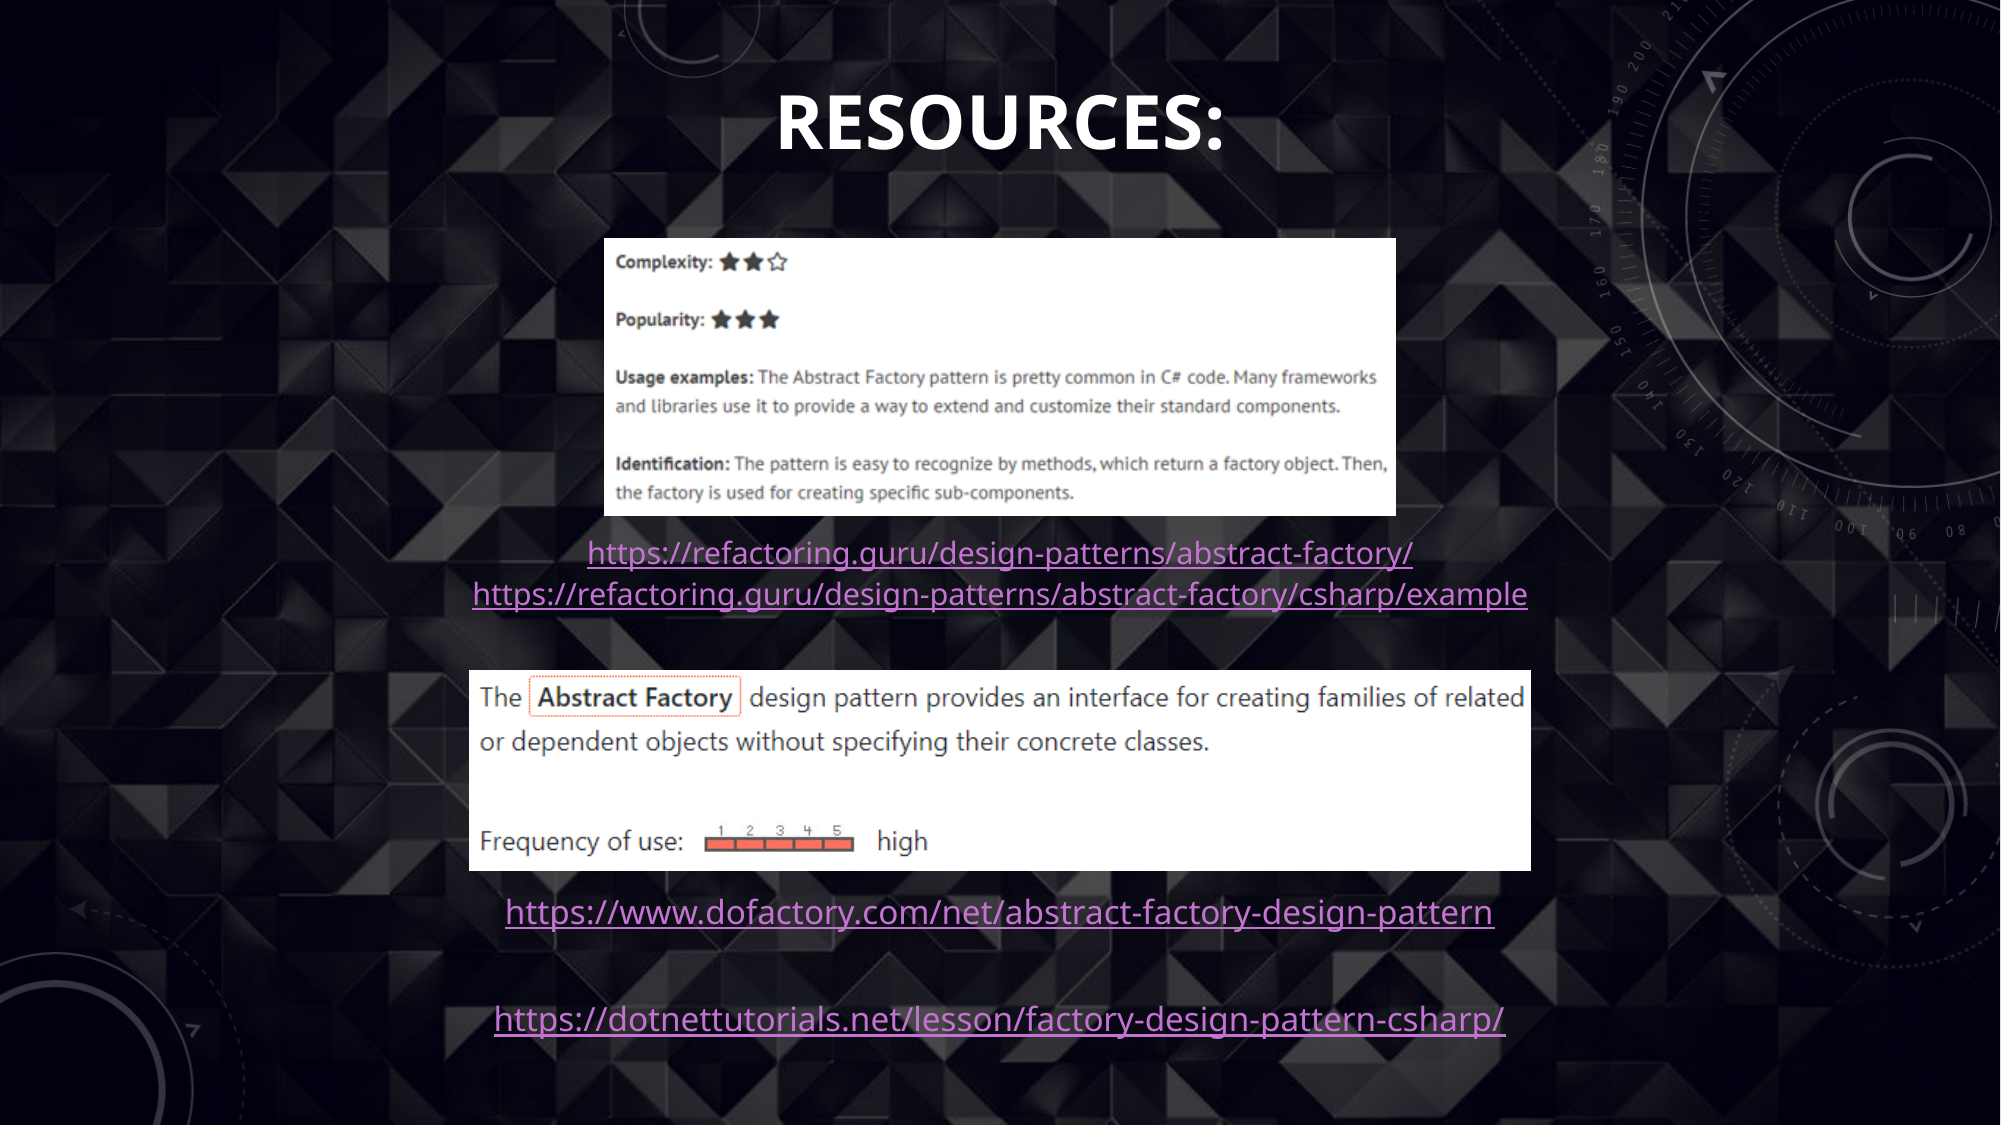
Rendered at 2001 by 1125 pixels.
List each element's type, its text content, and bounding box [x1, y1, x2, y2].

title Resources: [169, 0, 1831, 239]
text_box https://dotnettutorials.net/lesson/factory-design-pattern-csharp/ [478, 990, 1522, 1051]
text_box https://www.dofactory.com/net/abstract-factory-design-pattern [169, 882, 1831, 946]
text_box https://refactoring.guru/design-patterns/abstract-factory/ https://refactoring.guru/design-patterns/abstract-factory/csharp/example [169, 525, 1831, 625]
picture [0, 0, 2001, 1125]
